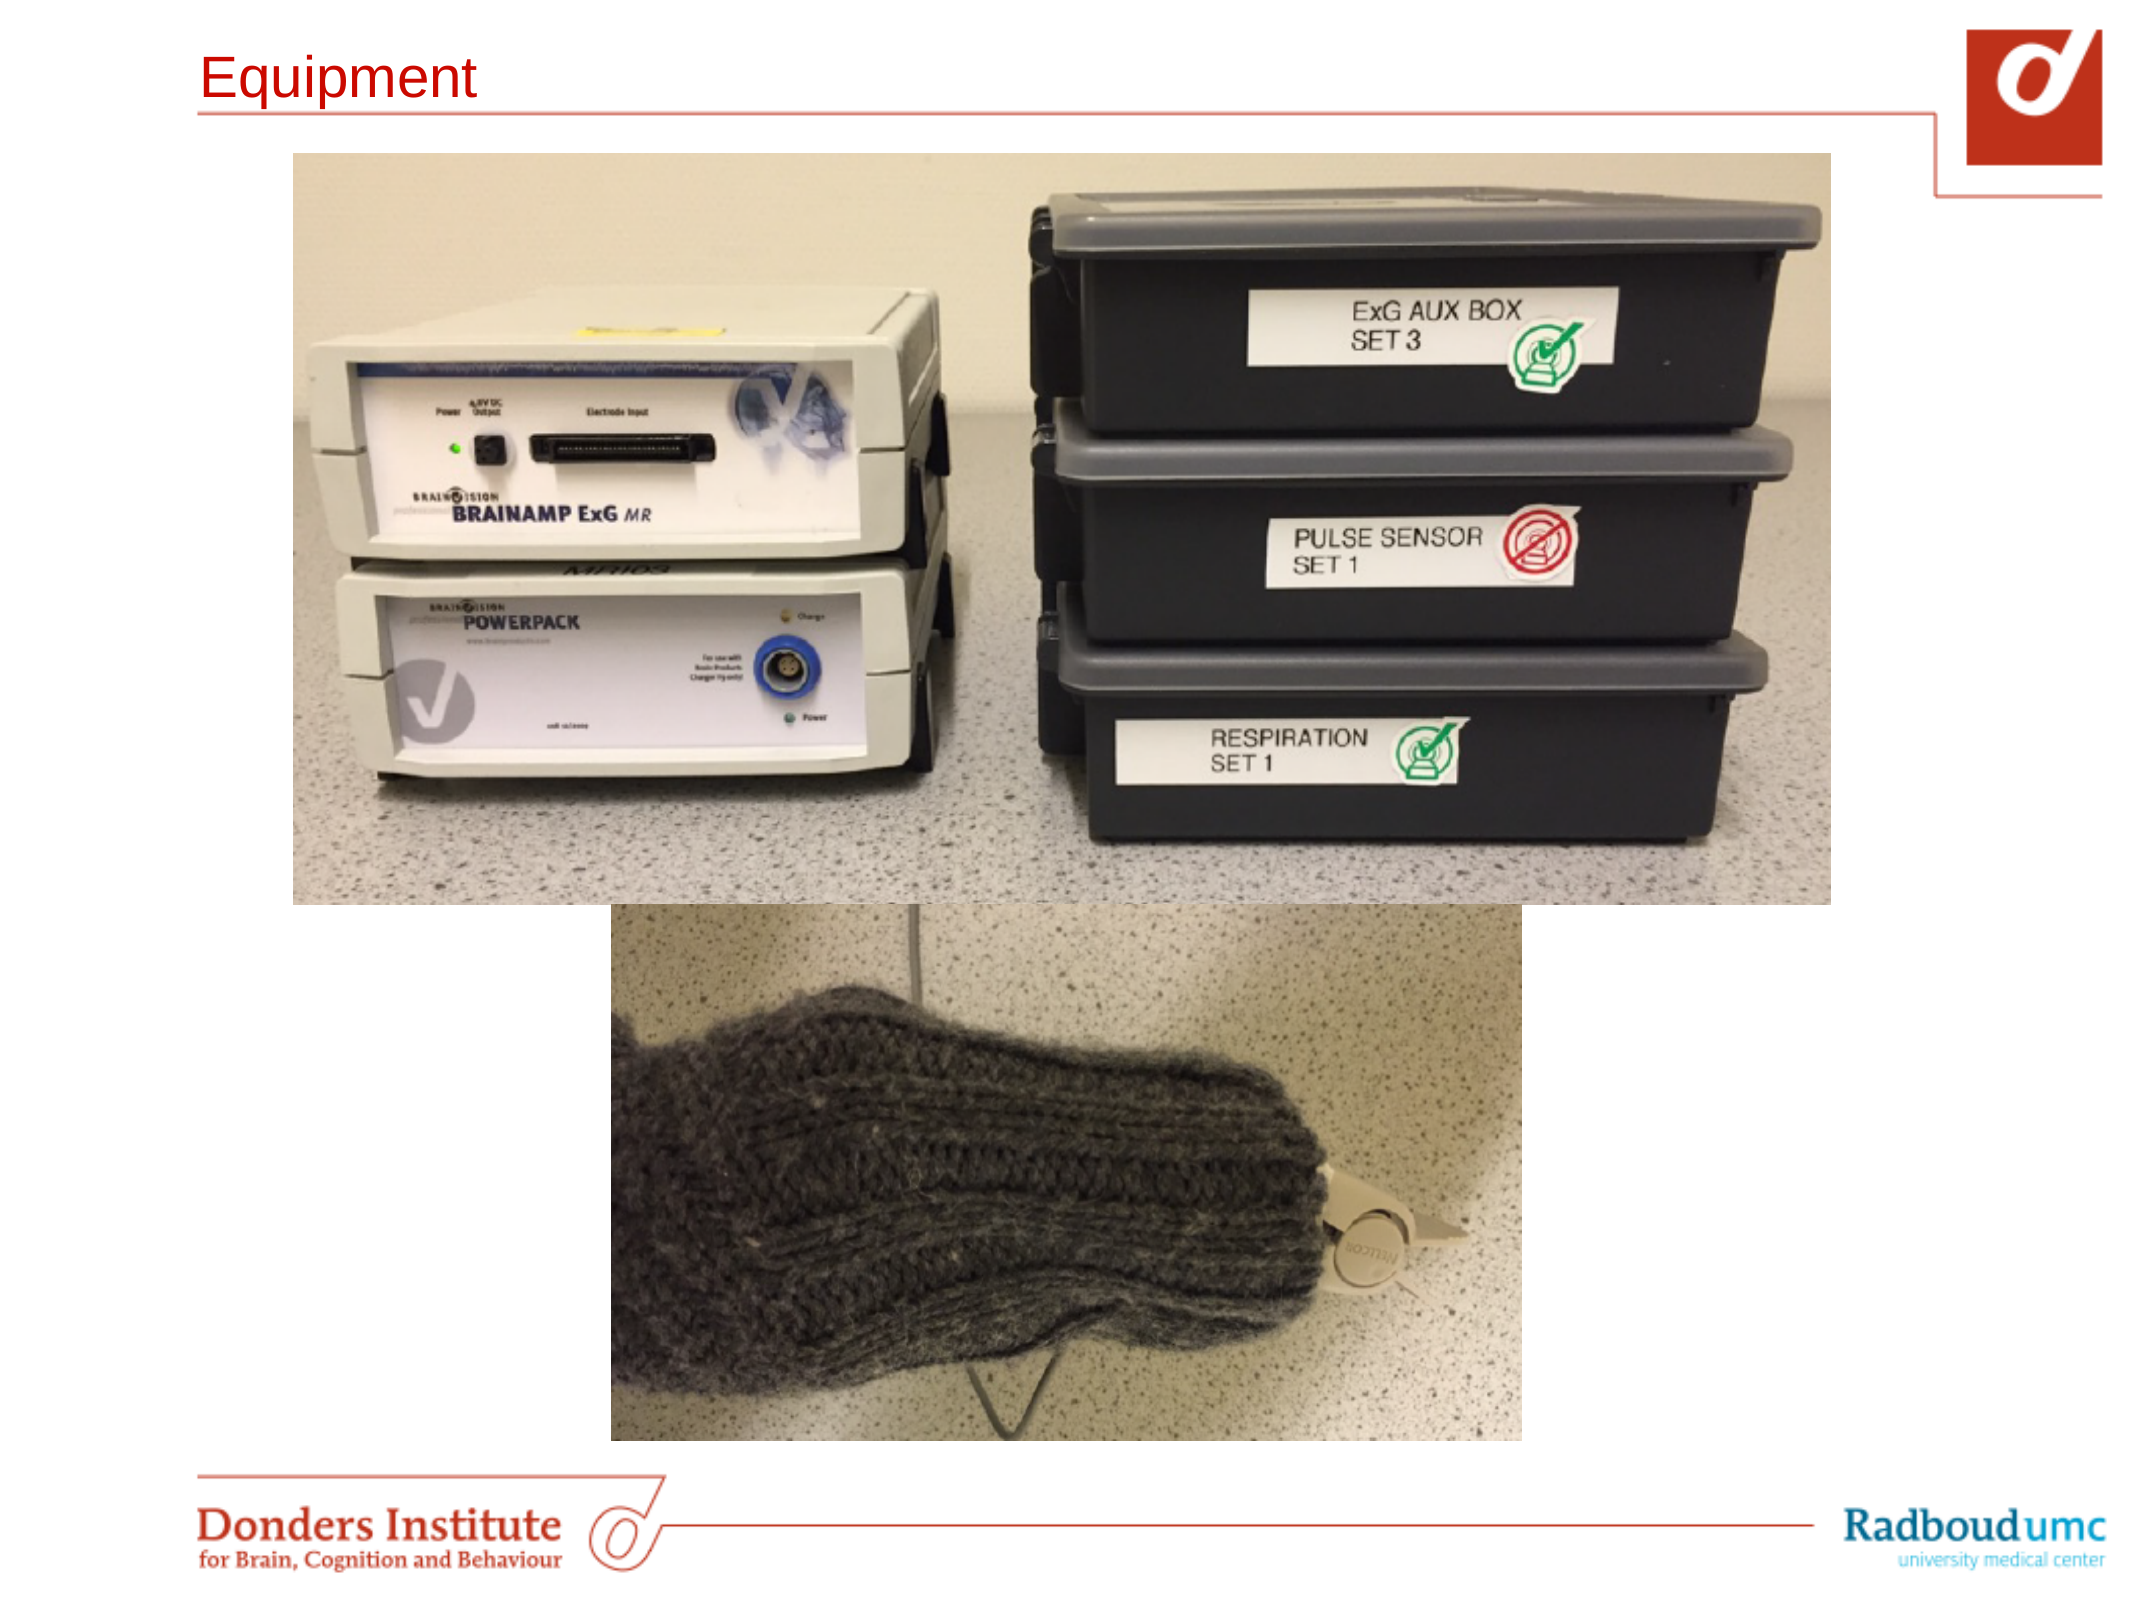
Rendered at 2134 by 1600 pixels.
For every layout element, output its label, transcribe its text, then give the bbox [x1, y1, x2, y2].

list Equipment [198, 38, 1936, 110]
picture [0, 0, 2134, 1600]
